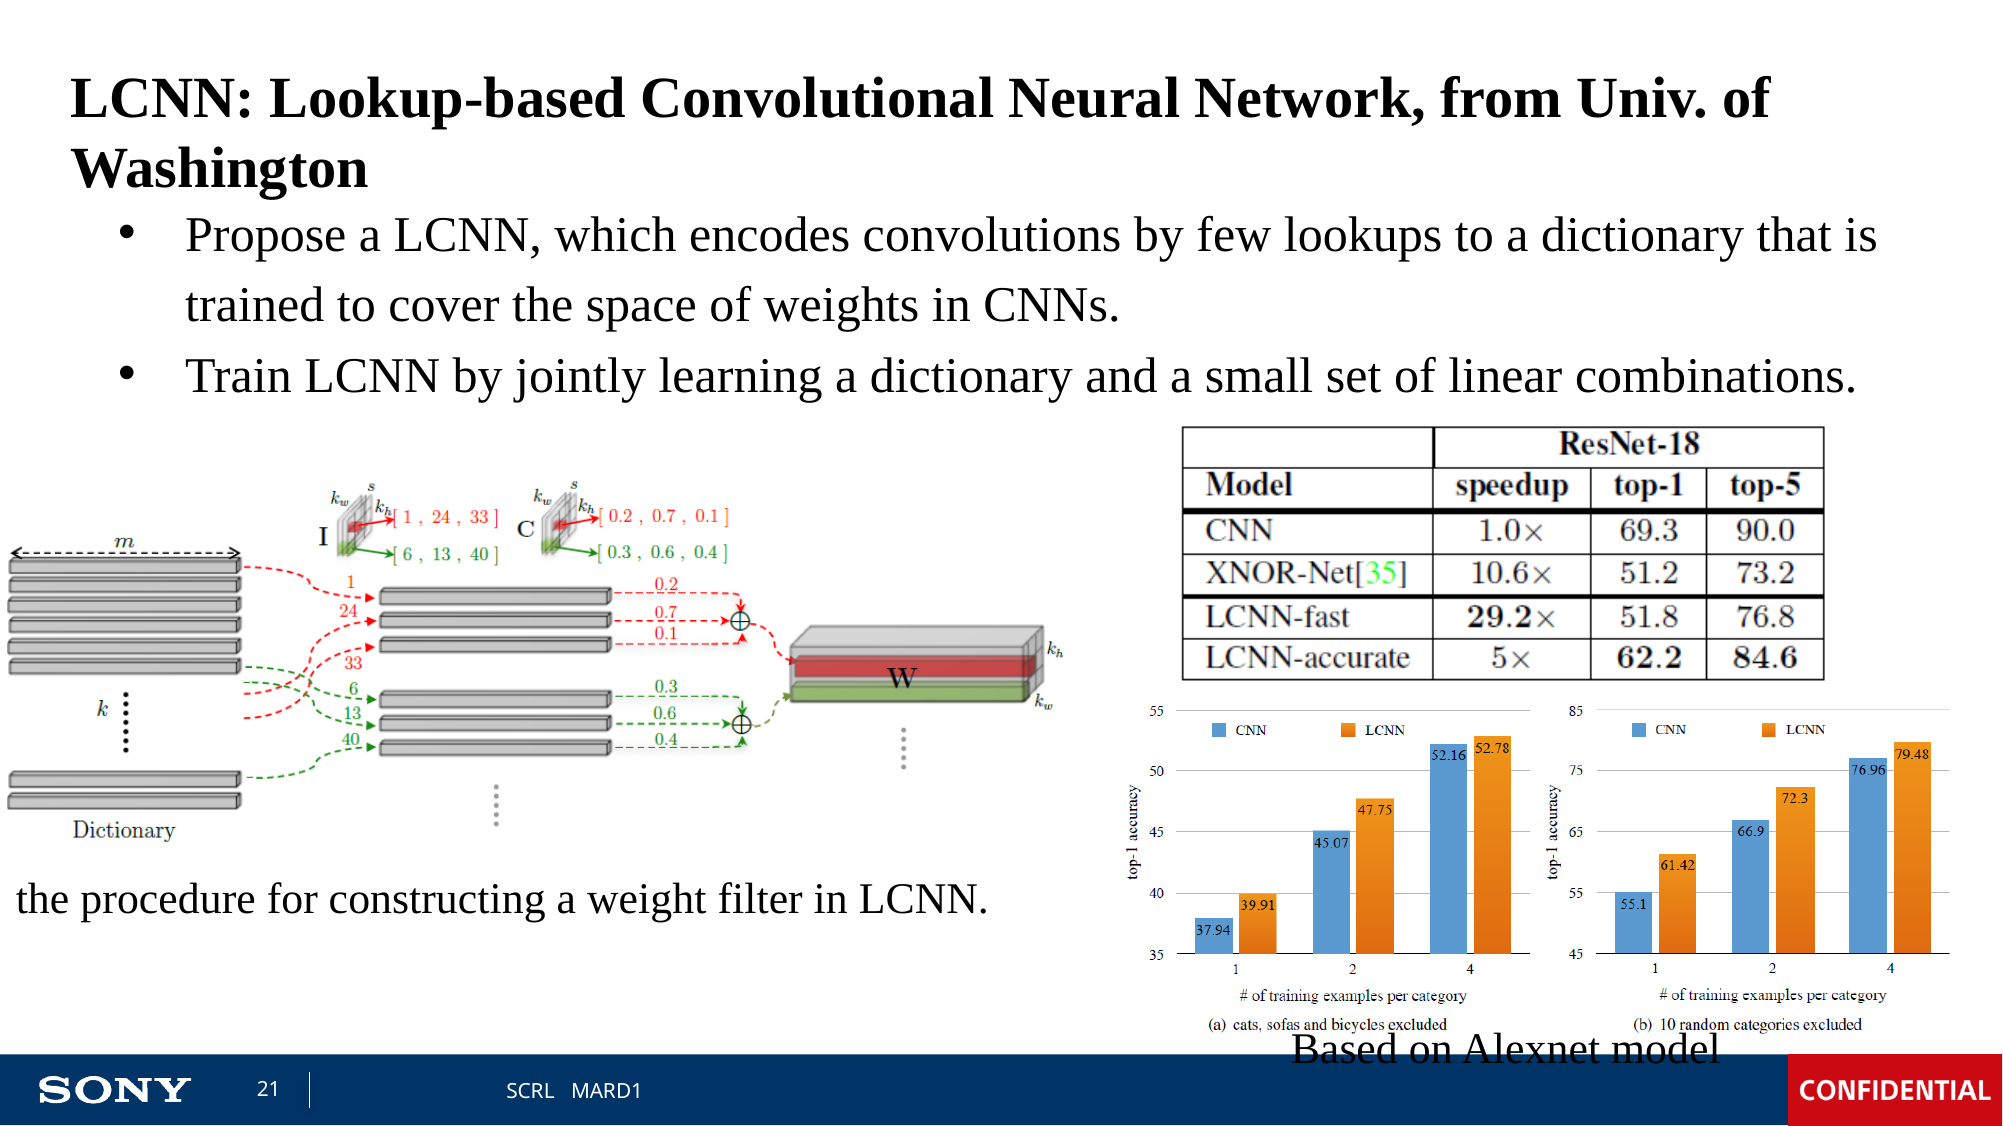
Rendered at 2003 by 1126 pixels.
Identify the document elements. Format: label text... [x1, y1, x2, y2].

picture [1125, 701, 1951, 1034]
picture [29, 1069, 202, 1113]
list Propose a LCNN, which encodes convolutions by few lookups to a dictionary that is trained to cover the space of weights in CNNs. Train LCNN by jointly learning a dictionary and a small set of linear combinations. [118, 190, 1884, 1038]
picture [7, 474, 1064, 844]
title LCNN: Lookup-based Convolutional Neural Network, from Univ. of Washington [70, 59, 1931, 148]
text_box Based on Alexnet model [1276, 1042, 1777, 1080]
footer SCRL MARD1 [491, 1070, 1301, 1106]
picture [1788, 1054, 2003, 1126]
text_box the procedure for constructing a weight filter in LCNN. [1, 862, 1102, 930]
picture [1175, 422, 1828, 688]
